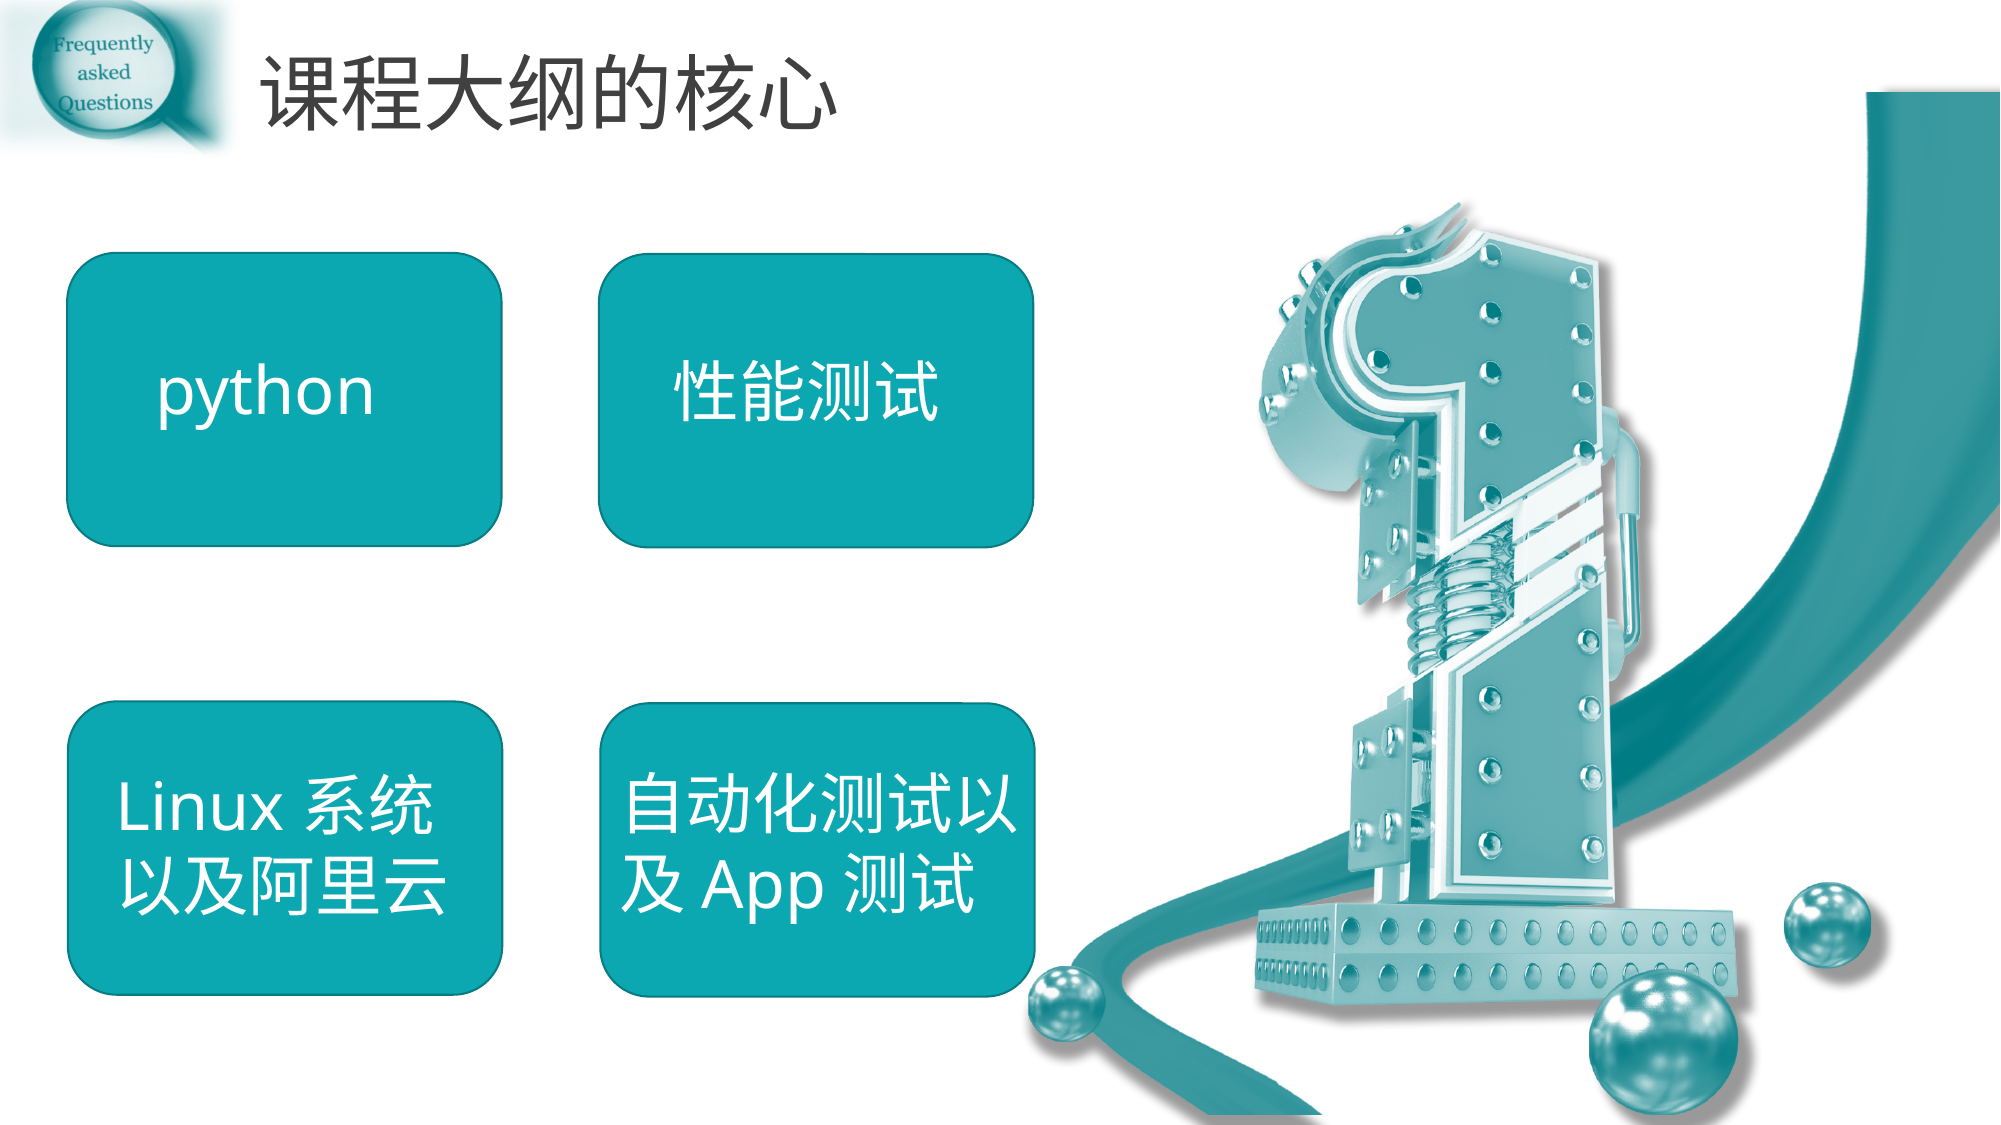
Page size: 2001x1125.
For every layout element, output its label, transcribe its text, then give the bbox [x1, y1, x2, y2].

text_box 自动化测试以及App测试 [604, 754, 977, 930]
text_box 课程大纲的核心 [242, 34, 952, 149]
text_box [66, 700, 504, 996]
text_box 性能测试 [658, 342, 977, 438]
picture [977, 92, 2000, 1115]
text_box [66, 251, 503, 548]
text_box Linux系统以及阿里云 [100, 756, 493, 932]
text_box python [141, 340, 410, 435]
text_box [599, 702, 977, 998]
text_box [597, 252, 977, 549]
